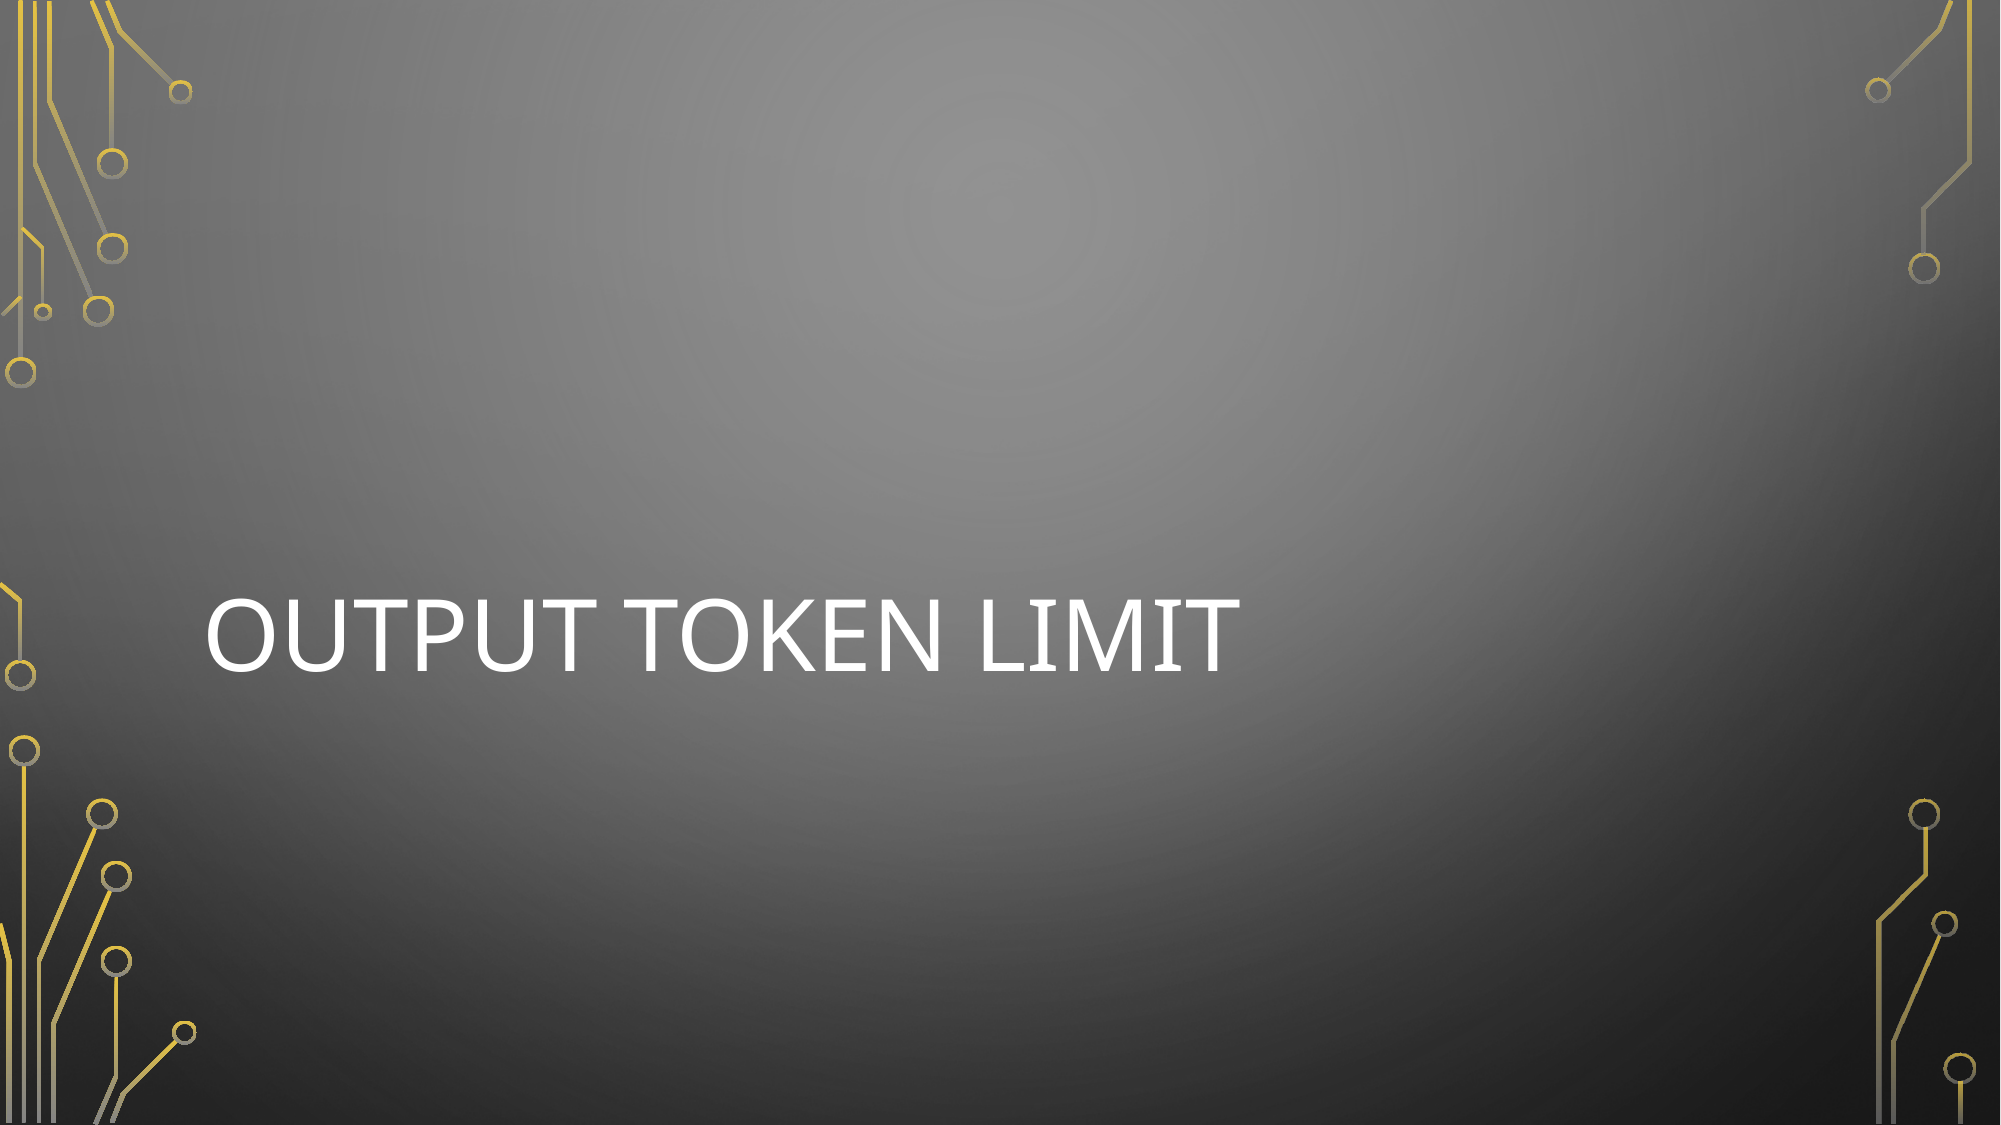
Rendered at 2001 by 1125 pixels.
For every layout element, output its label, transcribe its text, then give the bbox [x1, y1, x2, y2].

title Output token limit [187, 232, 1813, 701]
